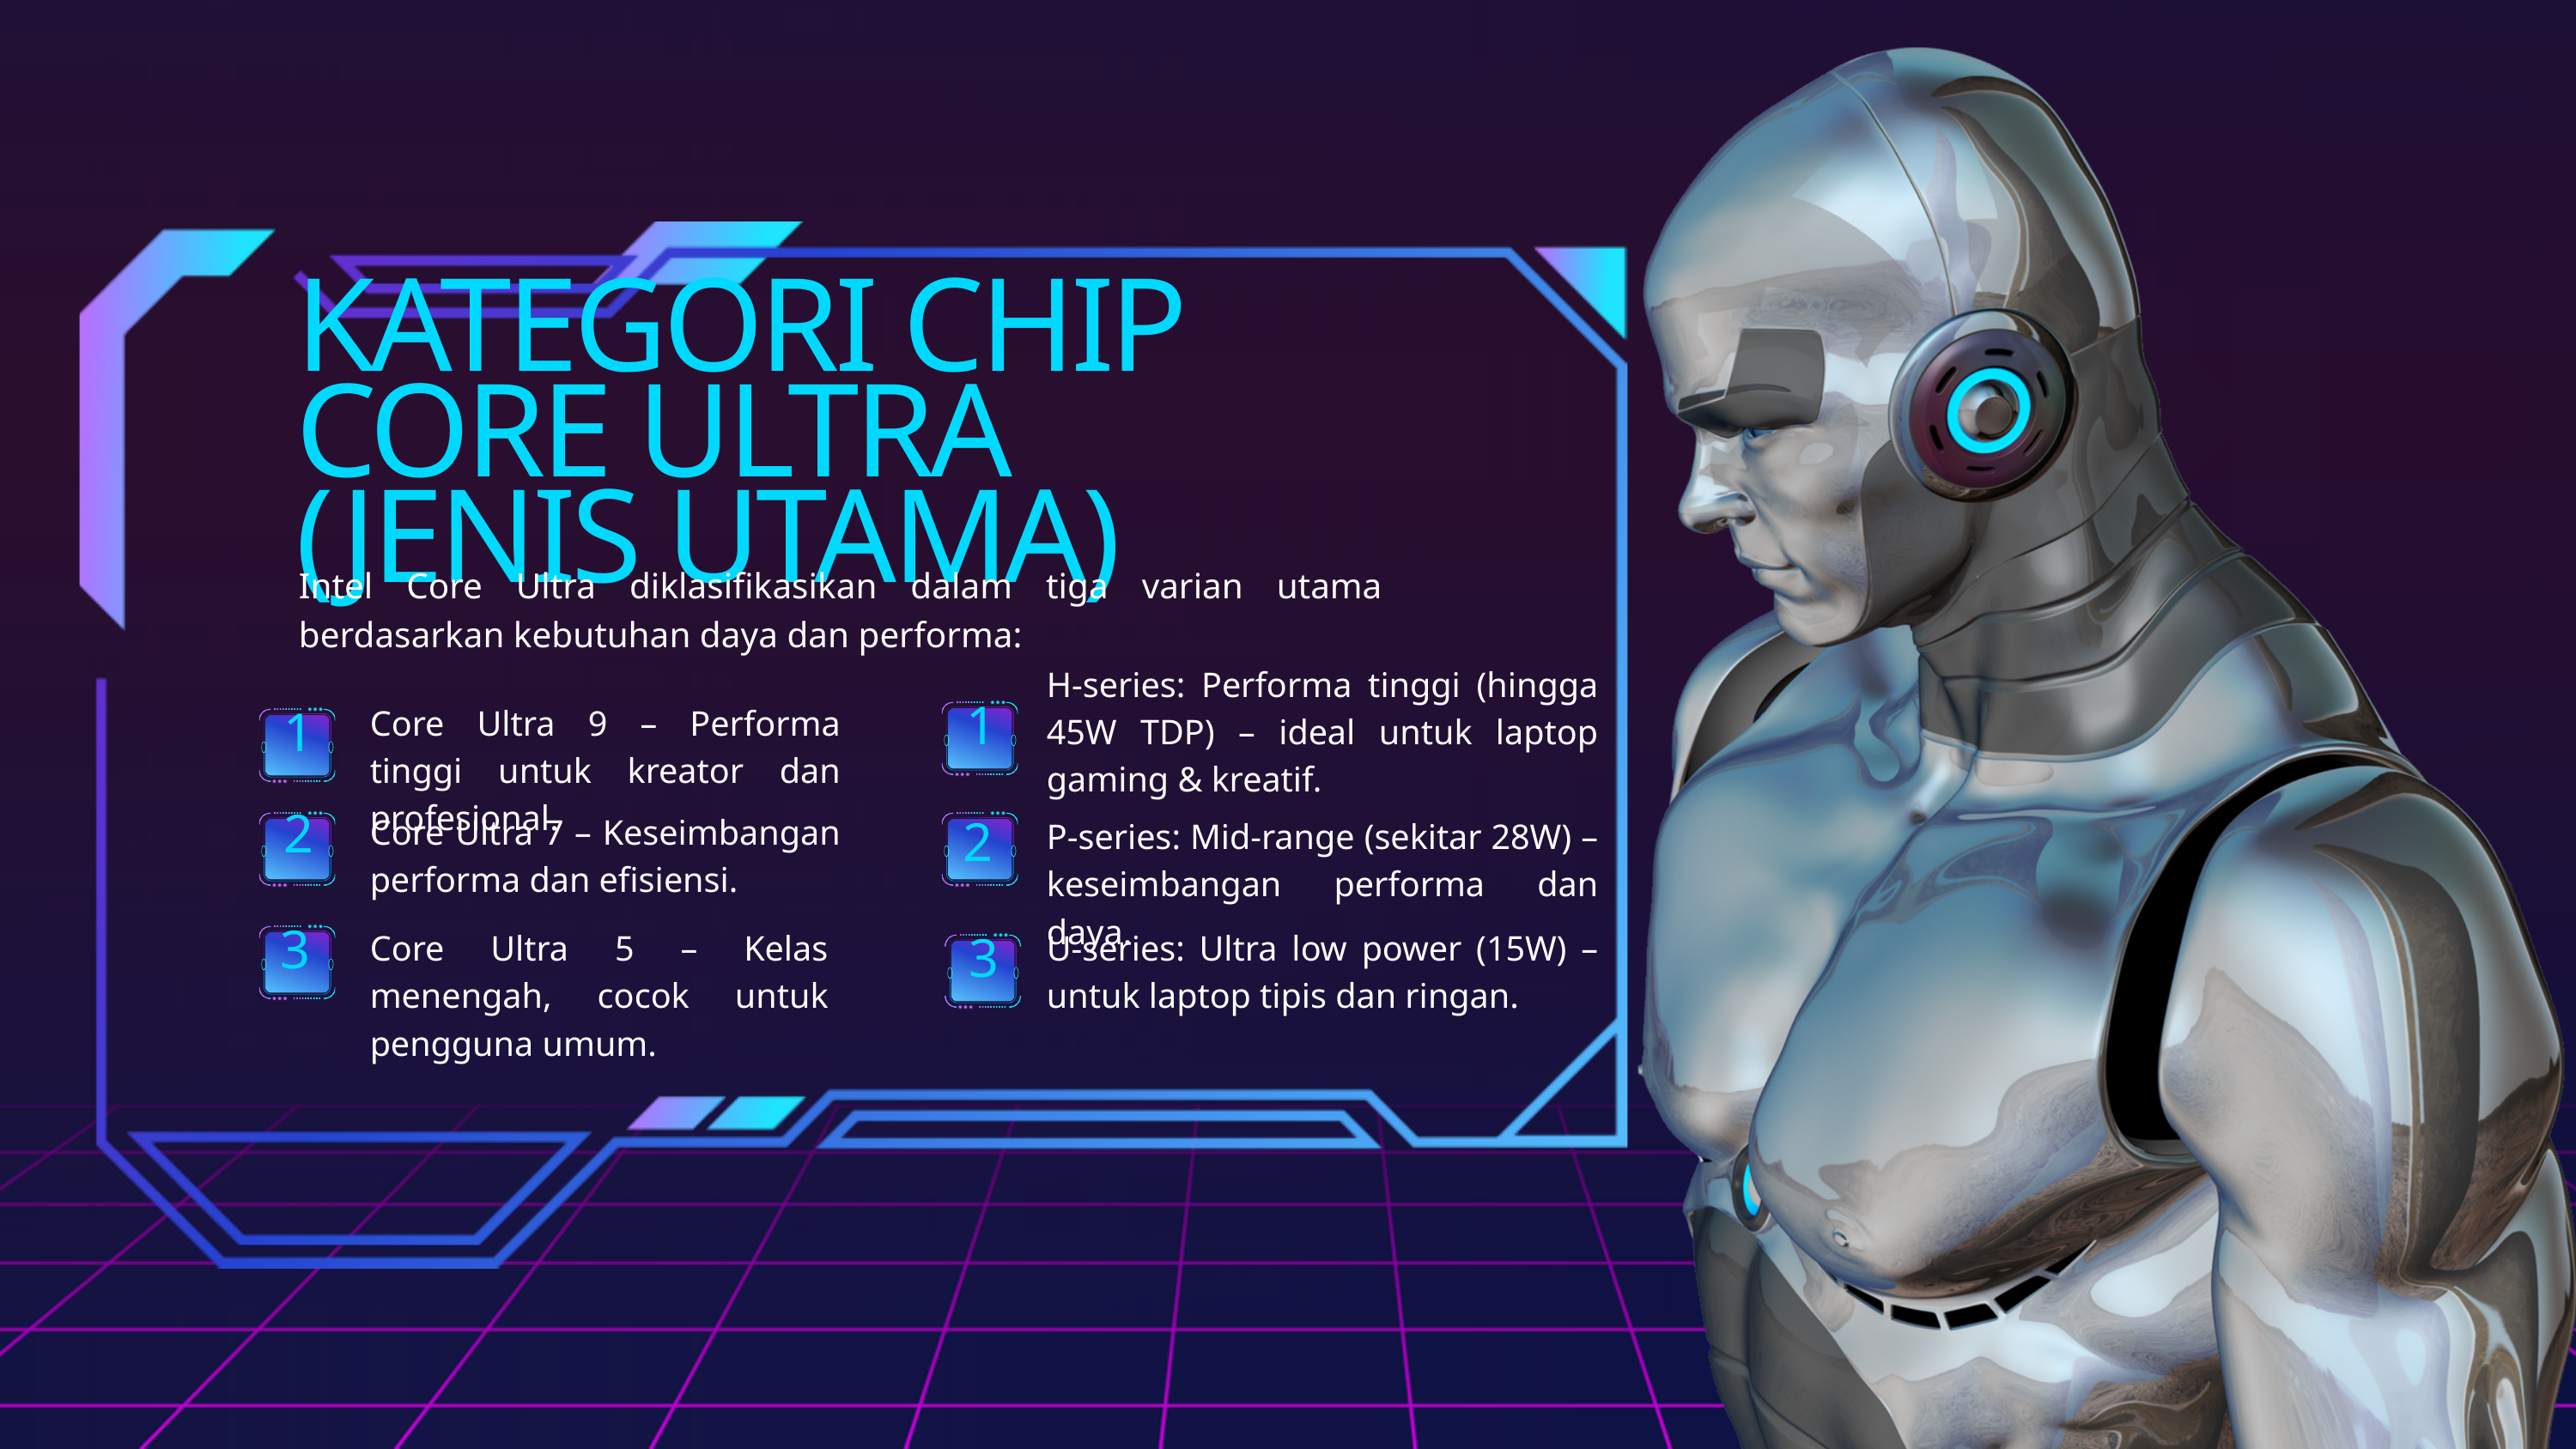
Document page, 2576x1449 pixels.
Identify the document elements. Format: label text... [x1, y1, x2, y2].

text_box [258, 924, 336, 1001]
text_box 1 [262, 718, 336, 762]
text_box H-series: Performa tinggi (hingga 45W TDP) – ideal untuk laptop gaming & kreatif. [1046, 656, 1599, 809]
text_box [941, 700, 1018, 777]
text_box KATEGORI CHIP CORE ULTRA (JENIS UTAMA) [295, 290, 1323, 609]
text_box Intel Core Ultra diklasifikasikan dalam tiga varian utama berdasarkan kebutuhan daya dan performa: [298, 557, 1384, 655]
text_box 2 [941, 828, 1015, 872]
text_box U-series: Ultra low power (15W) – untuk laptop tipis dan ringan. [1046, 919, 1599, 1016]
text_box [1627, 47, 2576, 1449]
text_box [945, 932, 1021, 1009]
text_box 2 [262, 821, 336, 864]
text_box [79, 221, 1627, 1269]
text_box [941, 810, 1018, 888]
text_box [258, 810, 336, 888]
text_box 1 [945, 712, 1018, 755]
text_box 3 [258, 936, 332, 979]
text_box Core Ultra 7 – Keseimbangan performa dan efisiensi. [369, 803, 841, 900]
text_box Core Ultra 9 – Performa tinggi untuk kreator dan profesional. [369, 694, 841, 803]
text_box P-series: Mid-range (sekitar 28W) – keseimbangan performa dan daya. [1046, 809, 1599, 919]
text_box Core Ultra 5 – Kelas menengah, cocok untuk pengguna umum. [369, 919, 829, 1063]
text_box 3 [947, 944, 1021, 989]
text_box [0, 0, 2576, 1449]
